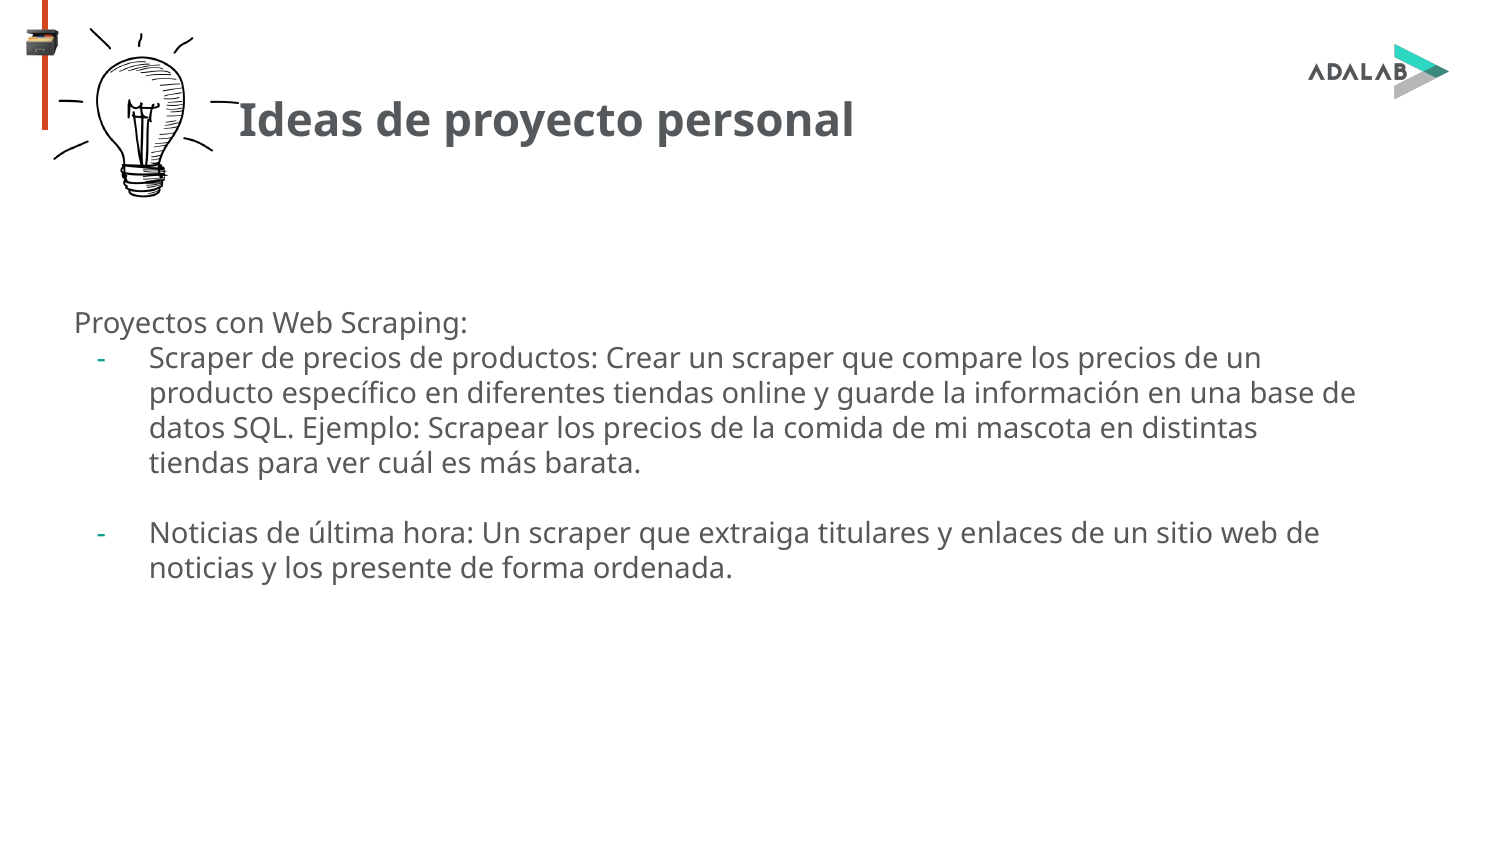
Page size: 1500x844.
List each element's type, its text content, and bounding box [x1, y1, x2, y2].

picture [1308, 44, 1449, 99]
list Proyectos con Web Scraping: Scraper de precios de productos: Crear un scraper que compare los precios de un producto específico en diferentes tiendas online y guarde la información en una base de datos SQL. Ejemplo: Scrapear los precios de la comida de mi mascota en distintas tiendas para ver cuál es más barata. Noticias de última hora: Un scraper que extraiga titulares y enlaces de un sitio web de noticias y los presente de forma ordenada. [58, 219, 1380, 812]
title Ideas de proyecto personal [258, 90, 1144, 136]
picture [24, 5, 254, 221]
